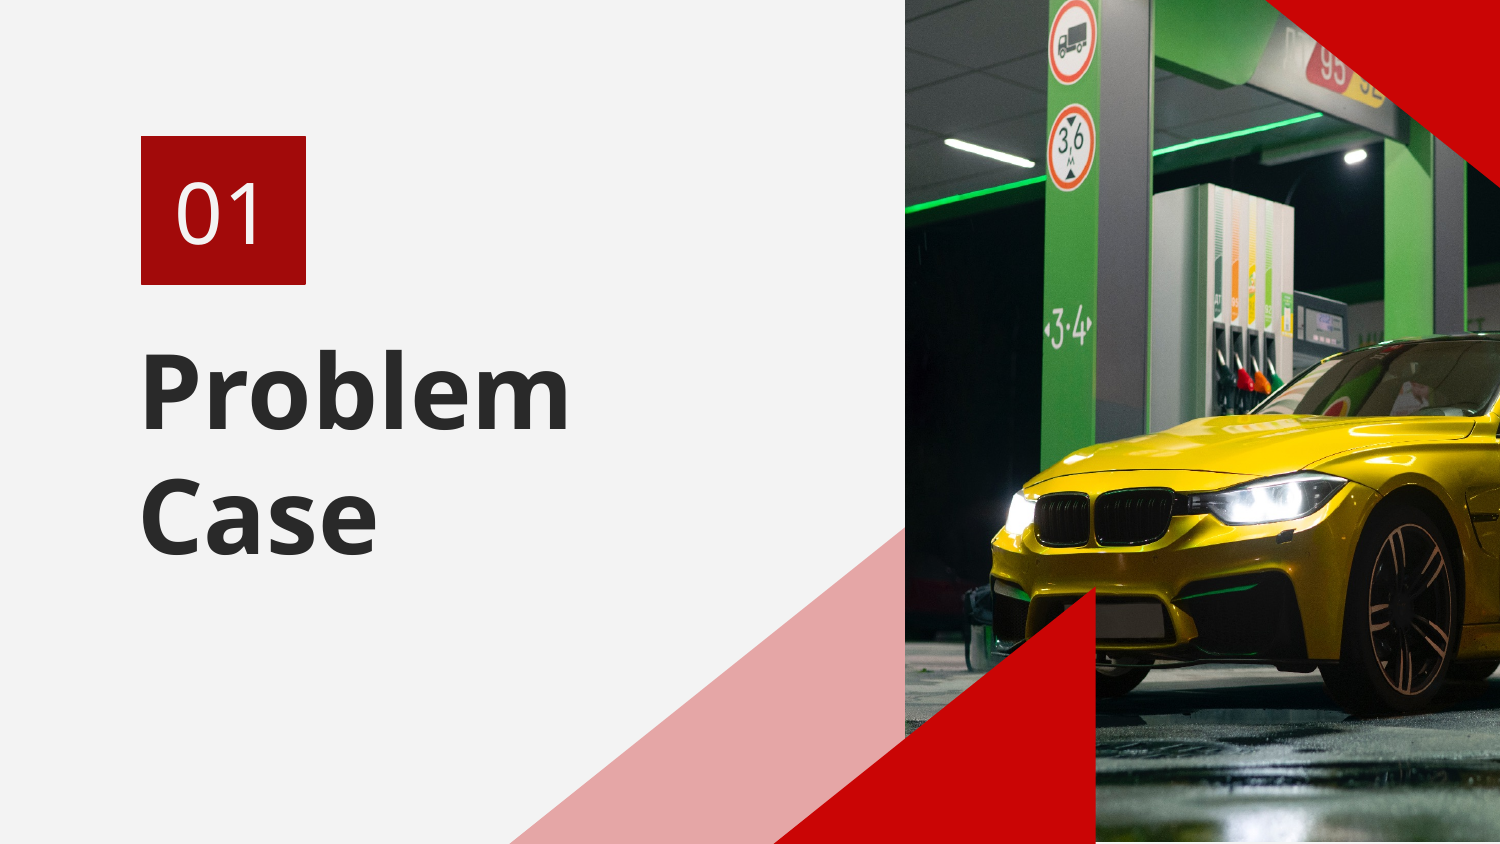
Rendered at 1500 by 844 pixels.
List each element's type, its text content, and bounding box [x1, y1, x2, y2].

picture [904, 0, 1500, 842]
text_box [509, 532, 899, 844]
title 01 [141, 136, 306, 285]
title Problem Case [122, 309, 714, 591]
text_box [773, 743, 899, 844]
